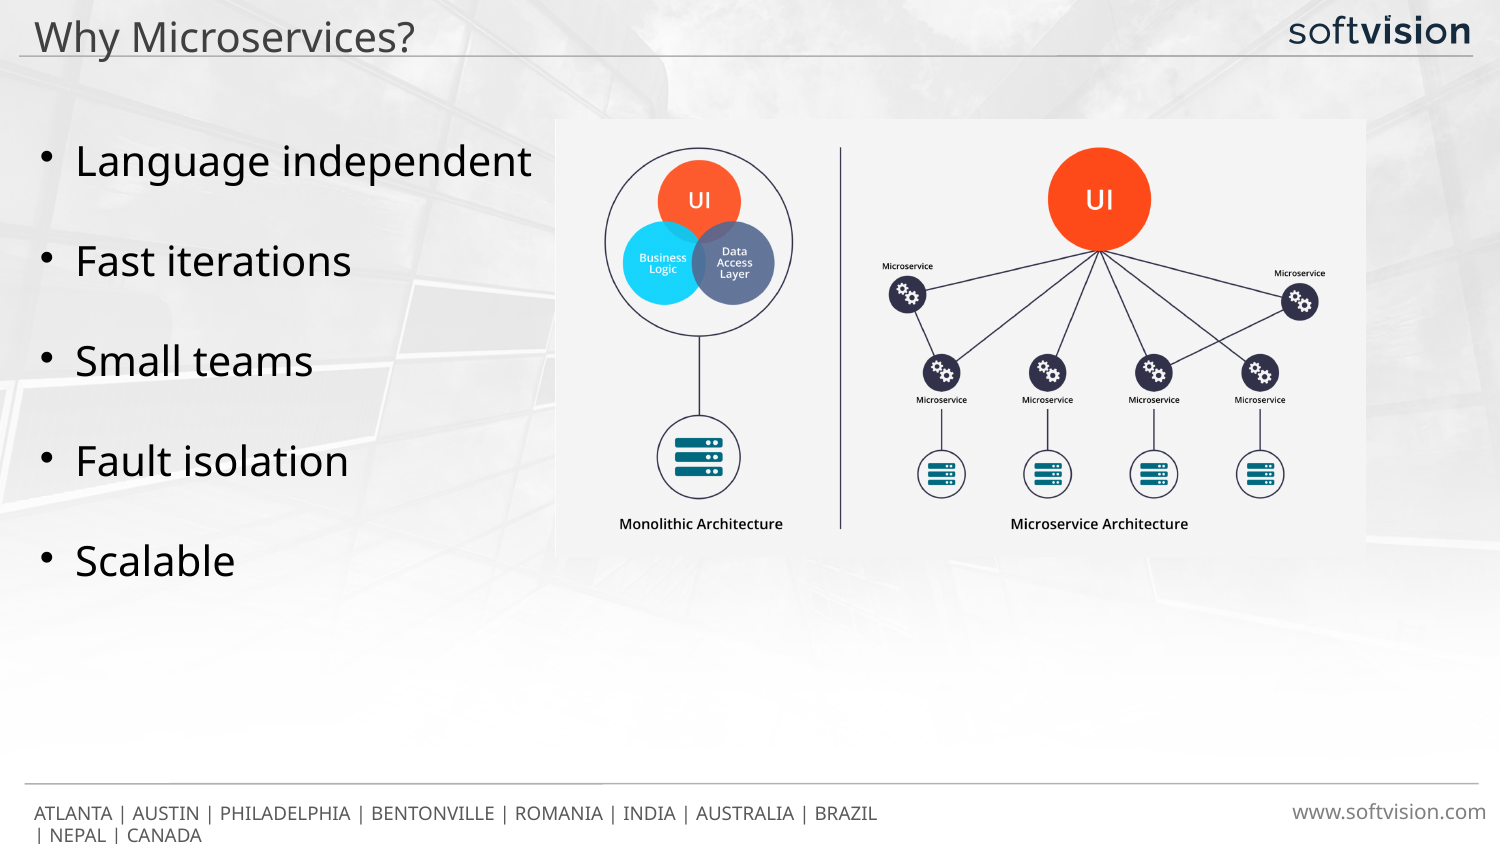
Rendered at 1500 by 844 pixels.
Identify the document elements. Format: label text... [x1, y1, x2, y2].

chart [569, 82, 1500, 750]
text_box ATLANTA | AUSTIN | PHILADELPHIA | BENTONVILLE | ROMANIA | INDIA | AUSTRALIA | BRAZIL | NEPAL | CANADA [19, 794, 899, 844]
text_box Why Microservices? [19, 3, 600, 59]
text_box Language independent Fast iterations Small teams Fault isolation Scalable [25, 127, 549, 172]
picture [0, 0, 1500, 844]
text_box www.softvision.com [1277, 791, 1500, 831]
